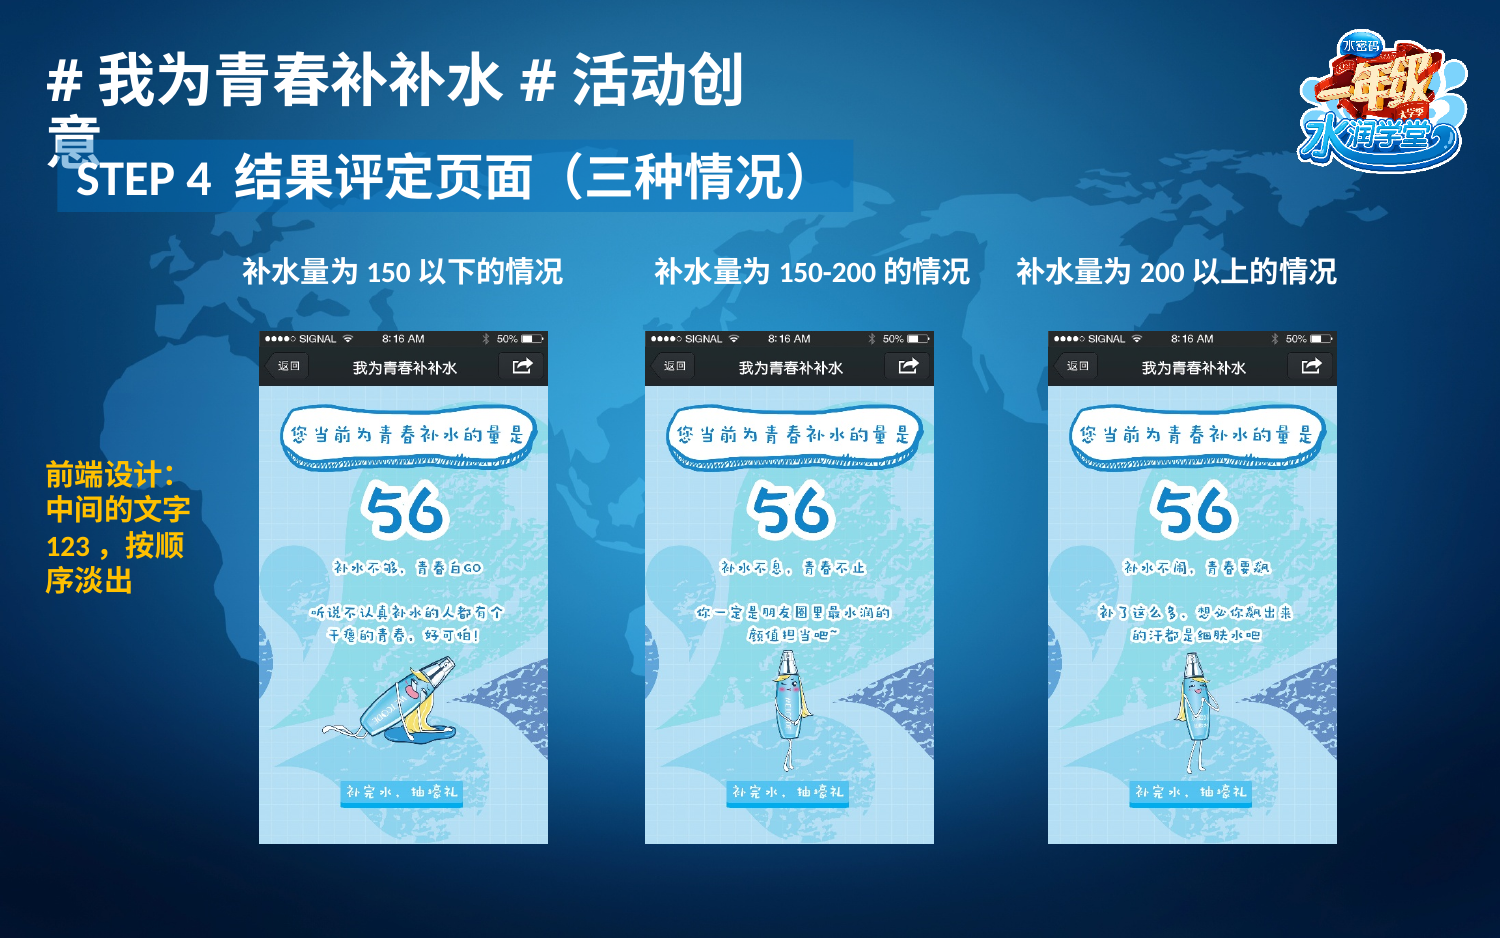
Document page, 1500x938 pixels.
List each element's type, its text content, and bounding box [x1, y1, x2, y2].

list #我为青春补补水#活动创意 [30, 43, 815, 134]
text_box 补水量为200以上的情况 [1001, 246, 1353, 297]
text_box 补水量为150-200的情况 [639, 246, 986, 297]
text_box 前端设计：中间的文字123，按顺序淡出 [30, 449, 218, 605]
text_box STEP 4 结果评定页面（三种情况） [56, 139, 854, 213]
picture [0, 0, 1500, 938]
text_box 补水量为150以下的情况 [227, 246, 579, 297]
